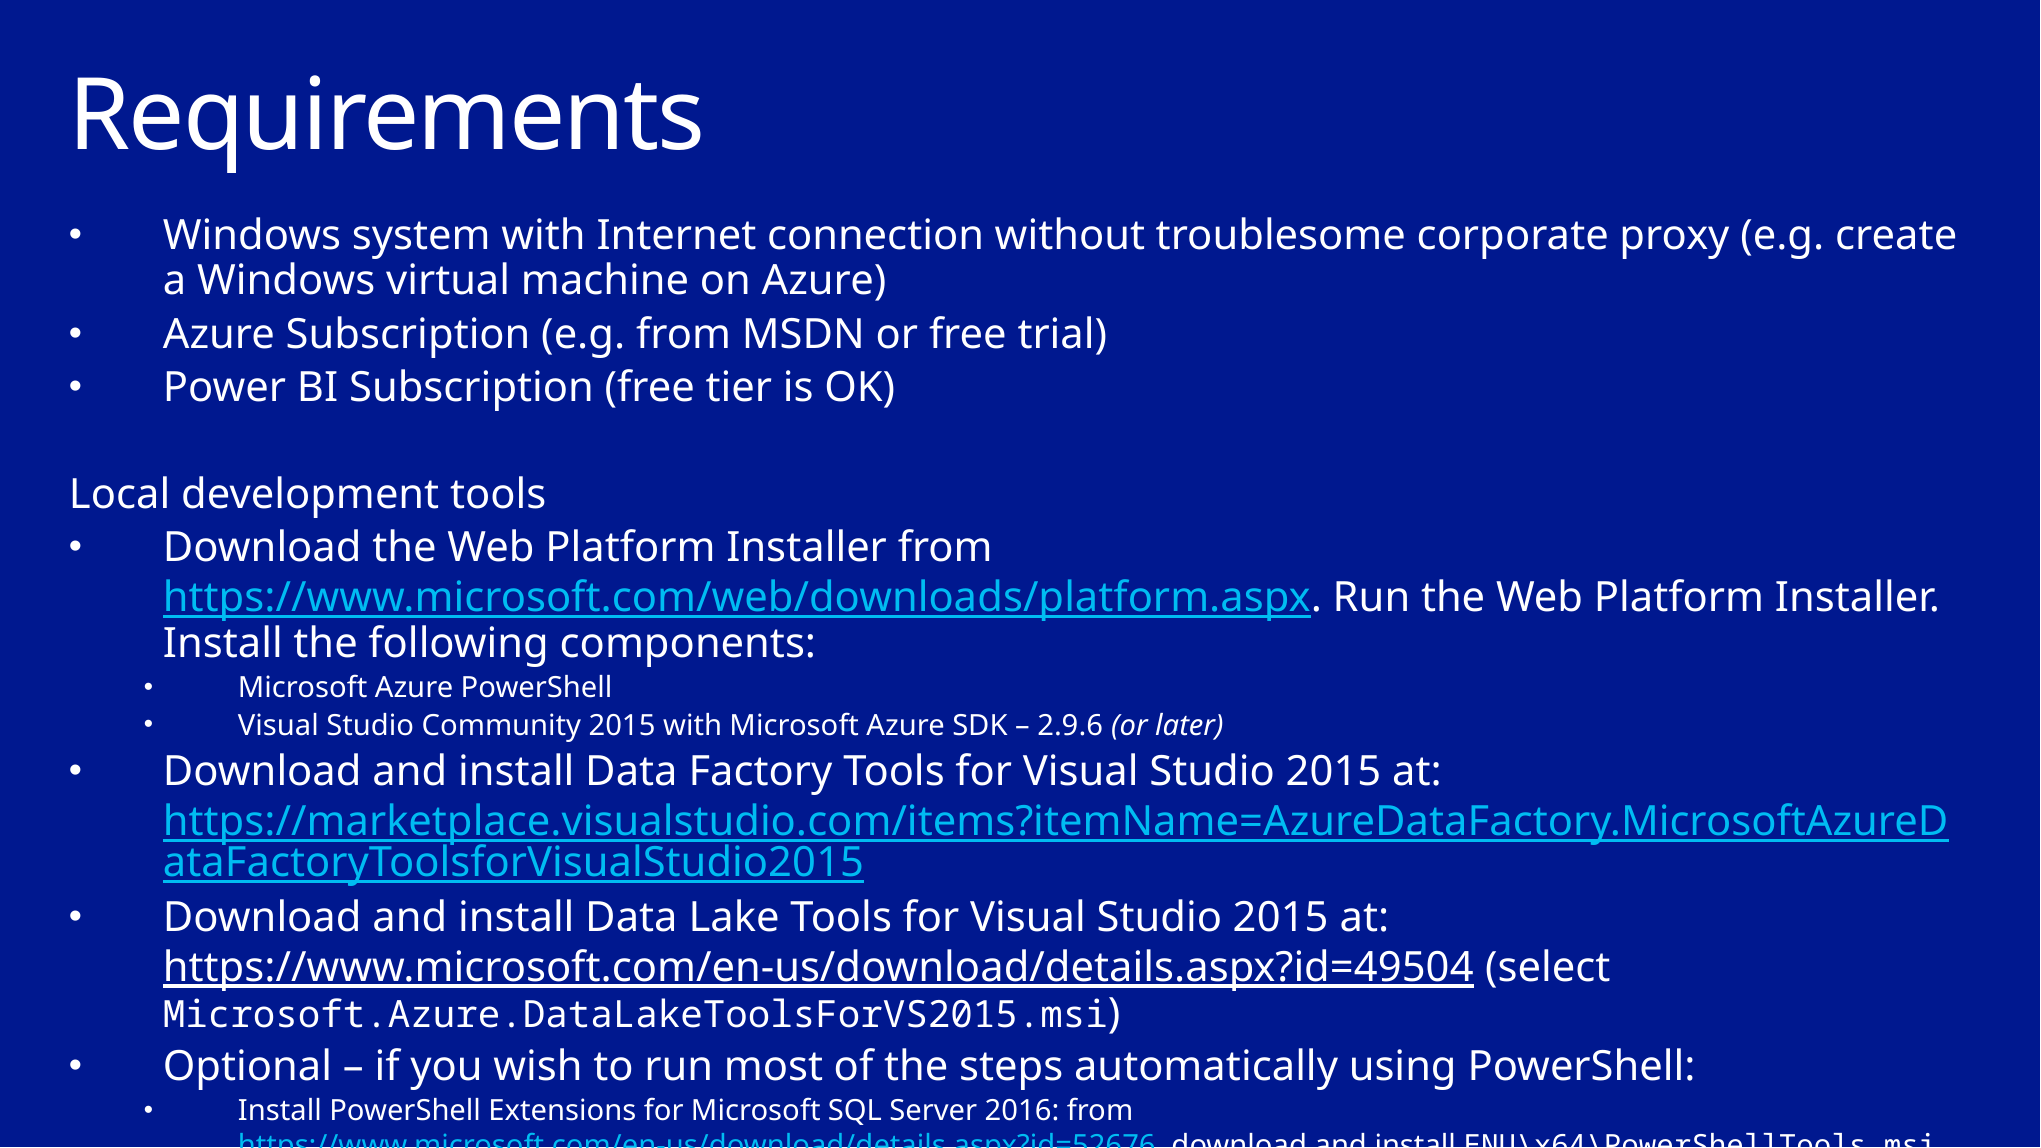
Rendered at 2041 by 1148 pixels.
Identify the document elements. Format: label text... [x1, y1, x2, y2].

list Windows system with Internet connection without troublesome corporate proxy (e.g. create a Windows virtual machine on Azure) Azure Subscription (e.g. from MSDN or free trial) Power BI Subscription (free tier is OK) Local development tools Download the Web Platform Installer from https://www.microsoft.com/web/downloads/platform.aspx. Run the Web Platform Installer. Install the following components: Microsoft Azure PowerShell Visual Studio Community 2015 with Microsoft Azure SDK – 2.9.6 (or later) Download and install Data Factory Tools for Visual Studio 2015 at: https://marketplace.visualstudio.com/items?itemName=AzureDataFactory.MicrosoftAzureDataFactoryToolsforVisualStudio2015 Download and install Data Lake Tools for Visual Studio 2015 at: https://www.microsoft.com/en-us/download/details.aspx?id=49504 (select Microsoft.Azure.DataLakeToolsForVS2015.msi) Optional – if you wish to run most of the steps automatically using PowerShell: Install PowerShell Extensions for Microsoft SQL Server 2016: from https://www.microsoft.com/en-us/download/details.aspx?id=52676, download and install ENU\x64\PowerShellTools.msi [45, 198, 1996, 1148]
title Requirements [45, 48, 1996, 198]
